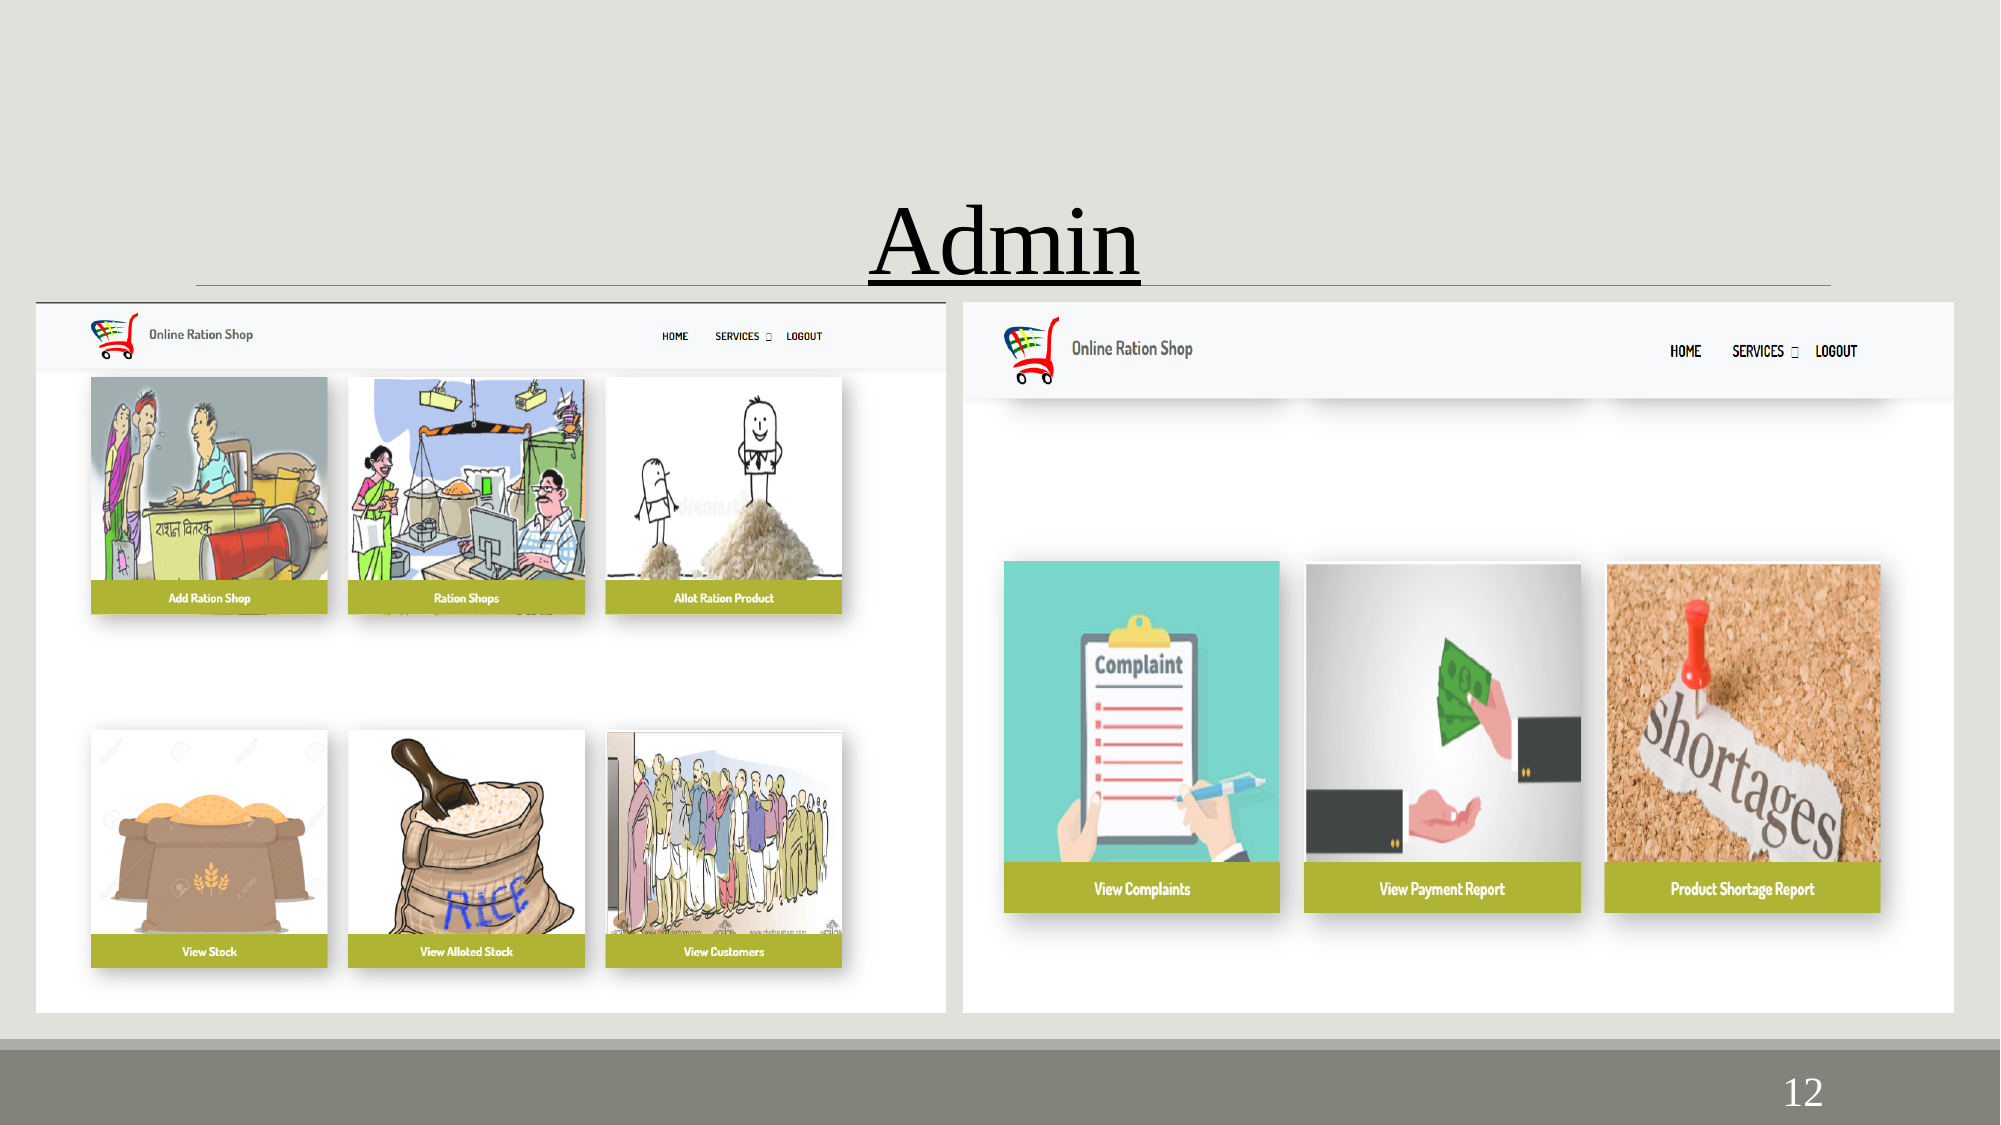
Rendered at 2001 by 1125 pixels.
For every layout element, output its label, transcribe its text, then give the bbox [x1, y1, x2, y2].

title Admin [180, 64, 1830, 303]
slide_number 12 [1624, 1059, 1840, 1120]
picture [35, 302, 946, 1013]
picture [962, 302, 1954, 1013]
